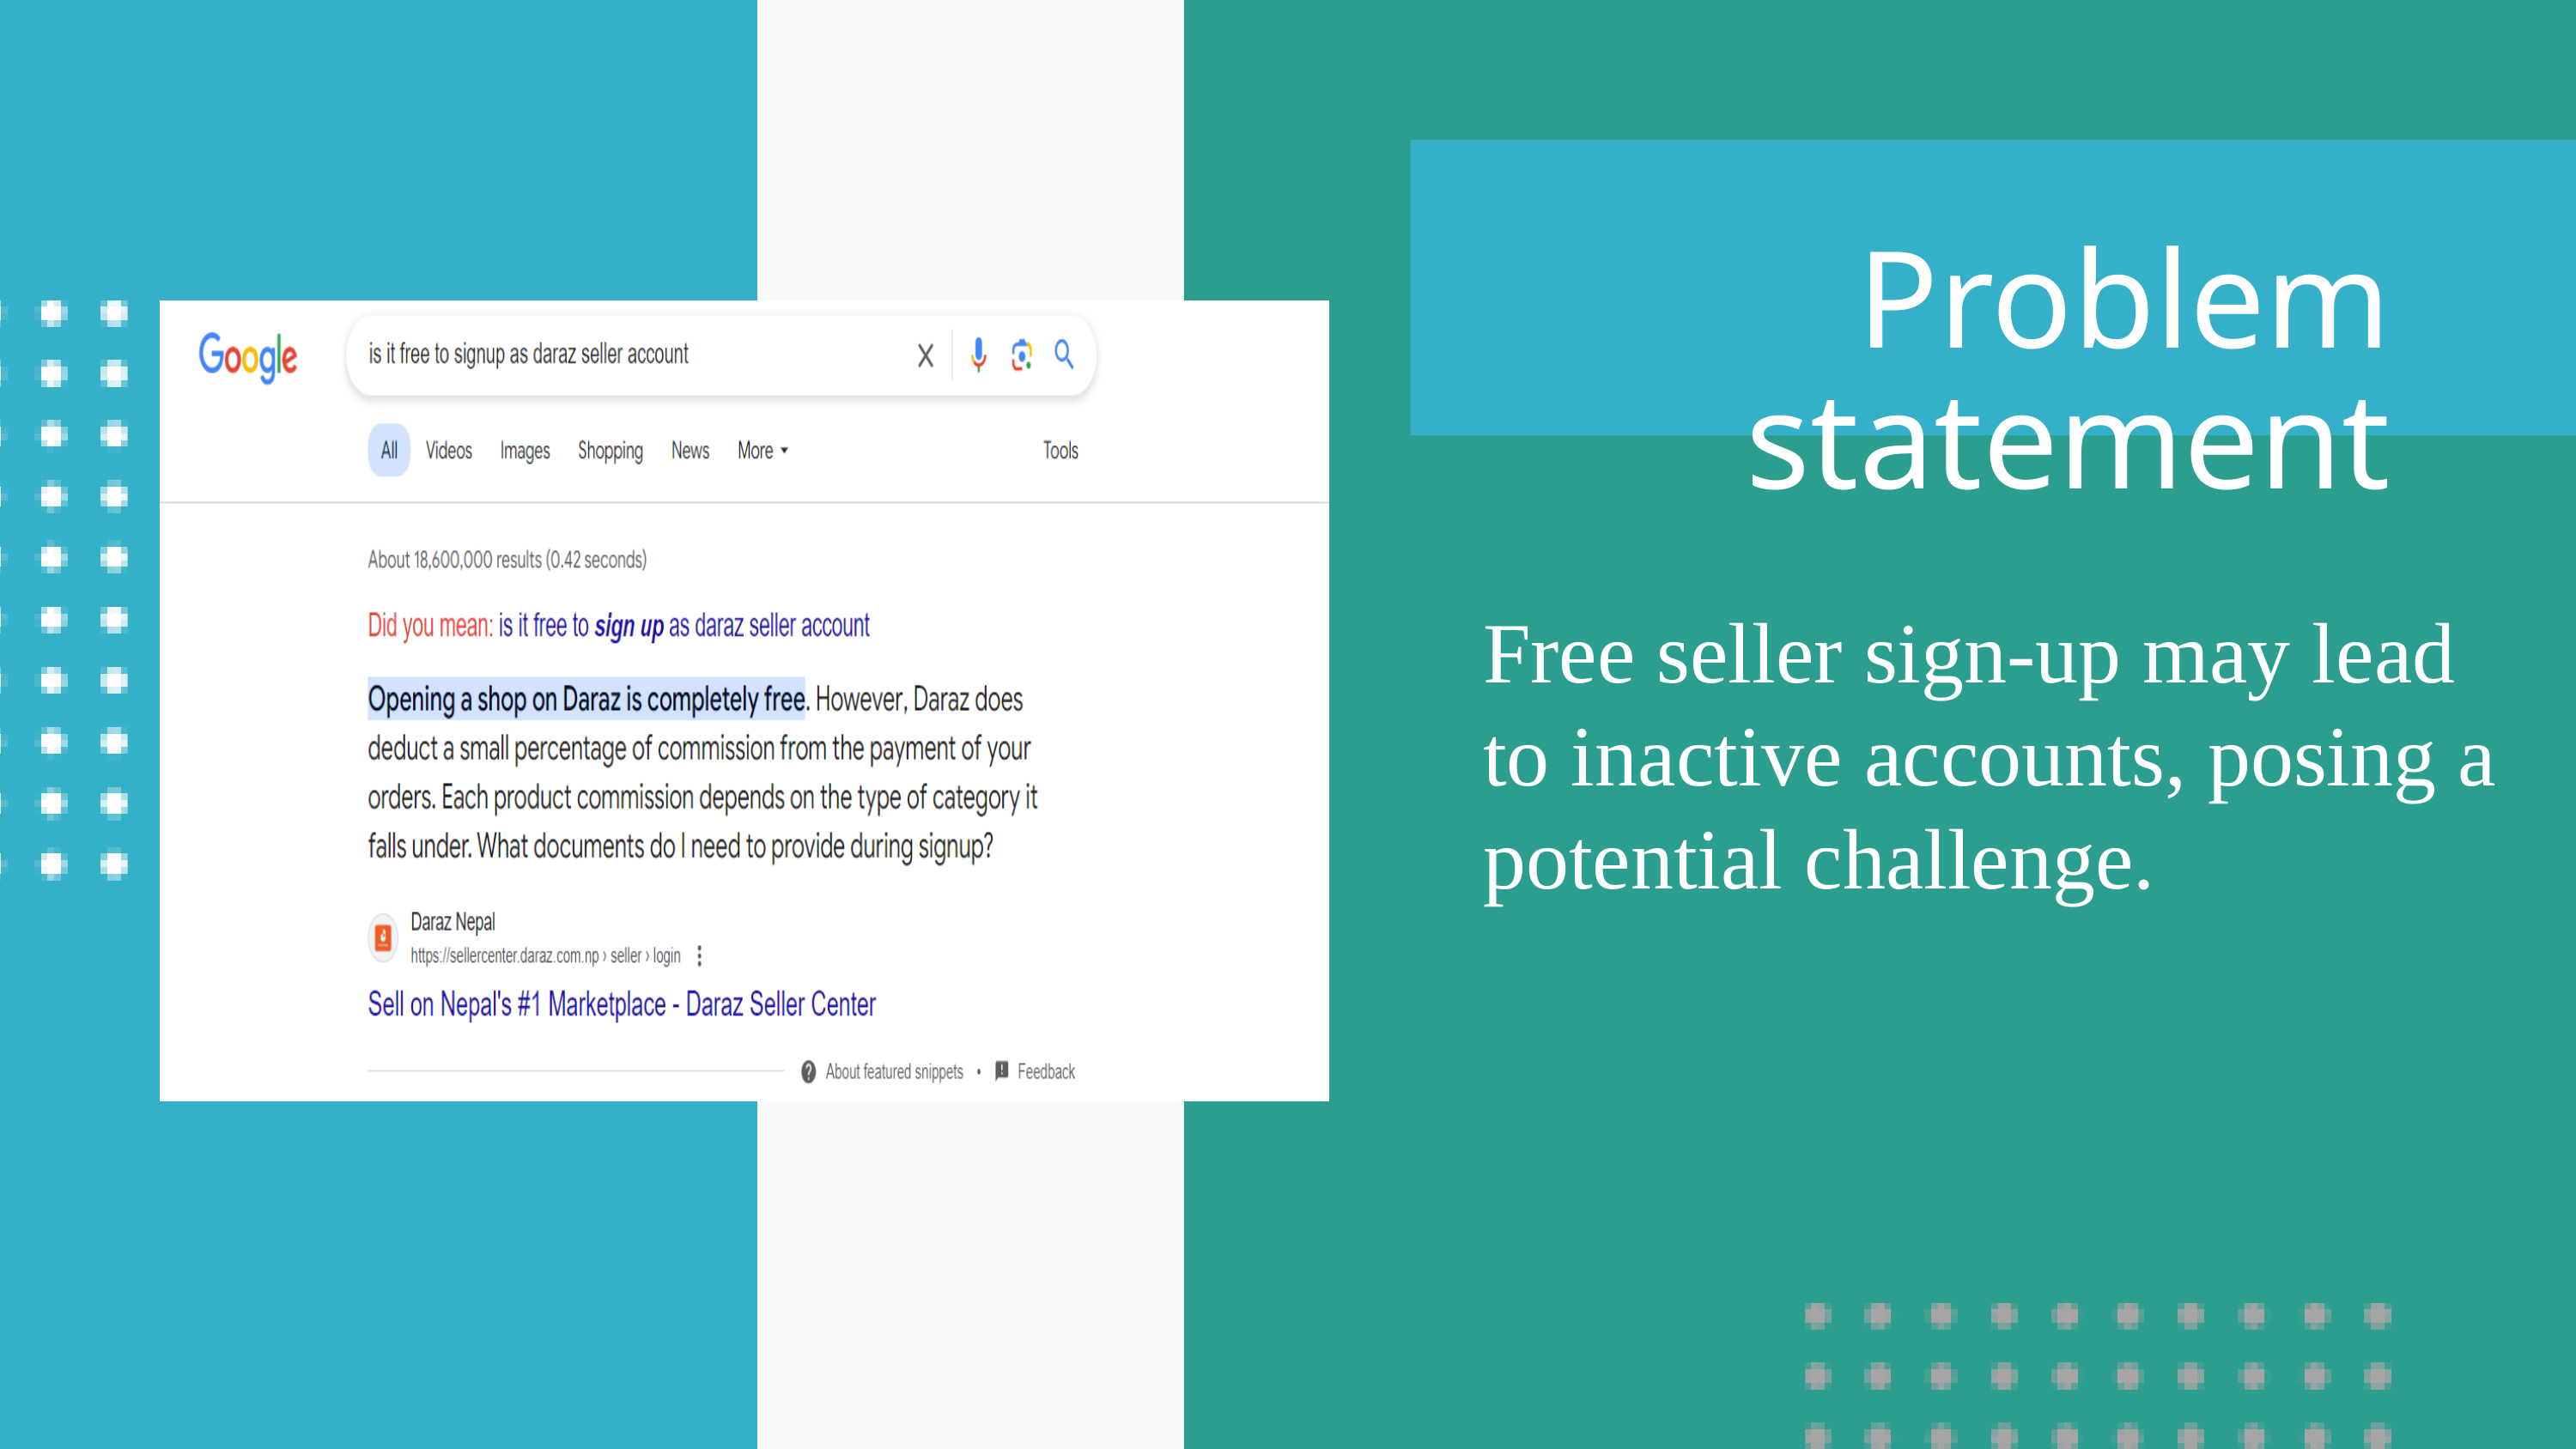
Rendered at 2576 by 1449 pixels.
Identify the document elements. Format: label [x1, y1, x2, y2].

text_box [1410, 144, 2576, 436]
text_box [1183, 0, 2576, 1449]
picture [160, 300, 1329, 1101]
text_box [0, 0, 758, 1449]
